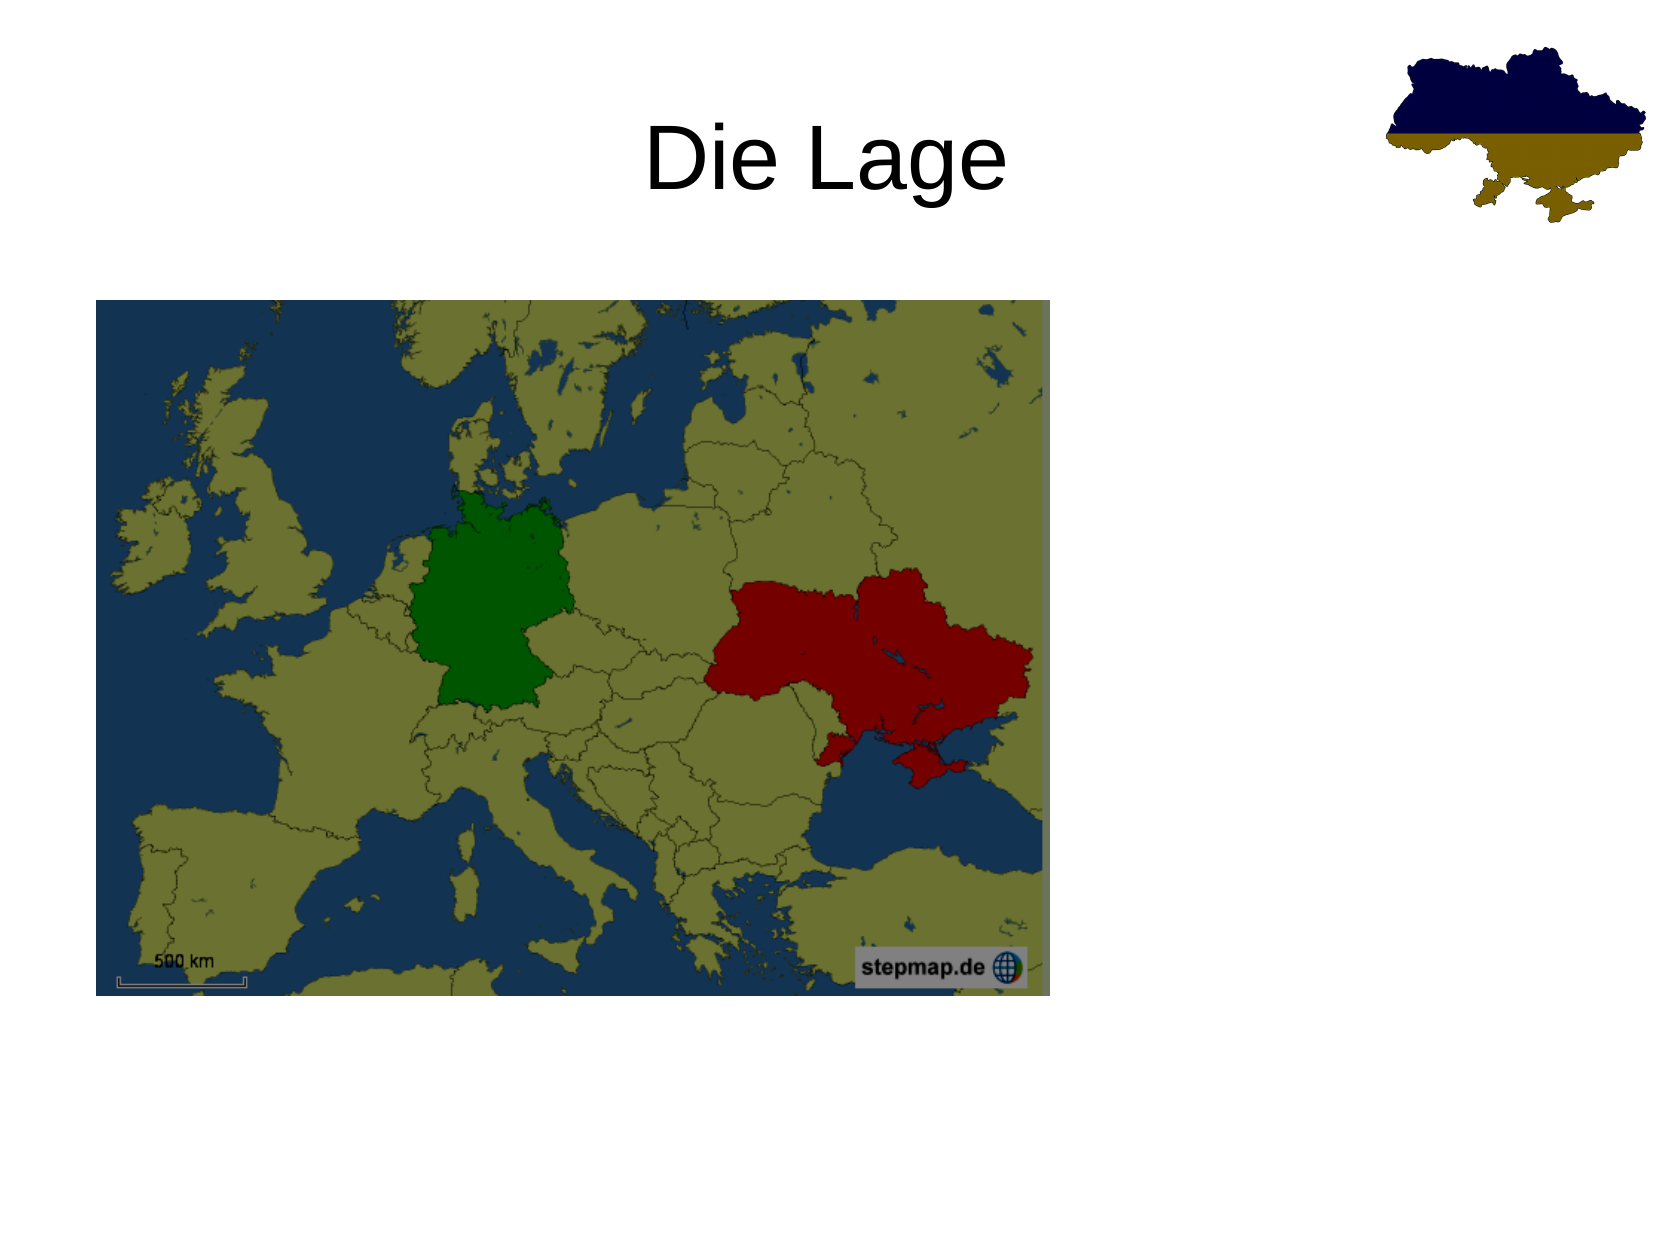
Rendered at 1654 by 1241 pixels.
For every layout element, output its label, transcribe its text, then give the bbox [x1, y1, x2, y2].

picture [1379, 0, 1653, 270]
picture [95, 300, 1050, 996]
title Die Lage [82, 49, 1379, 257]
